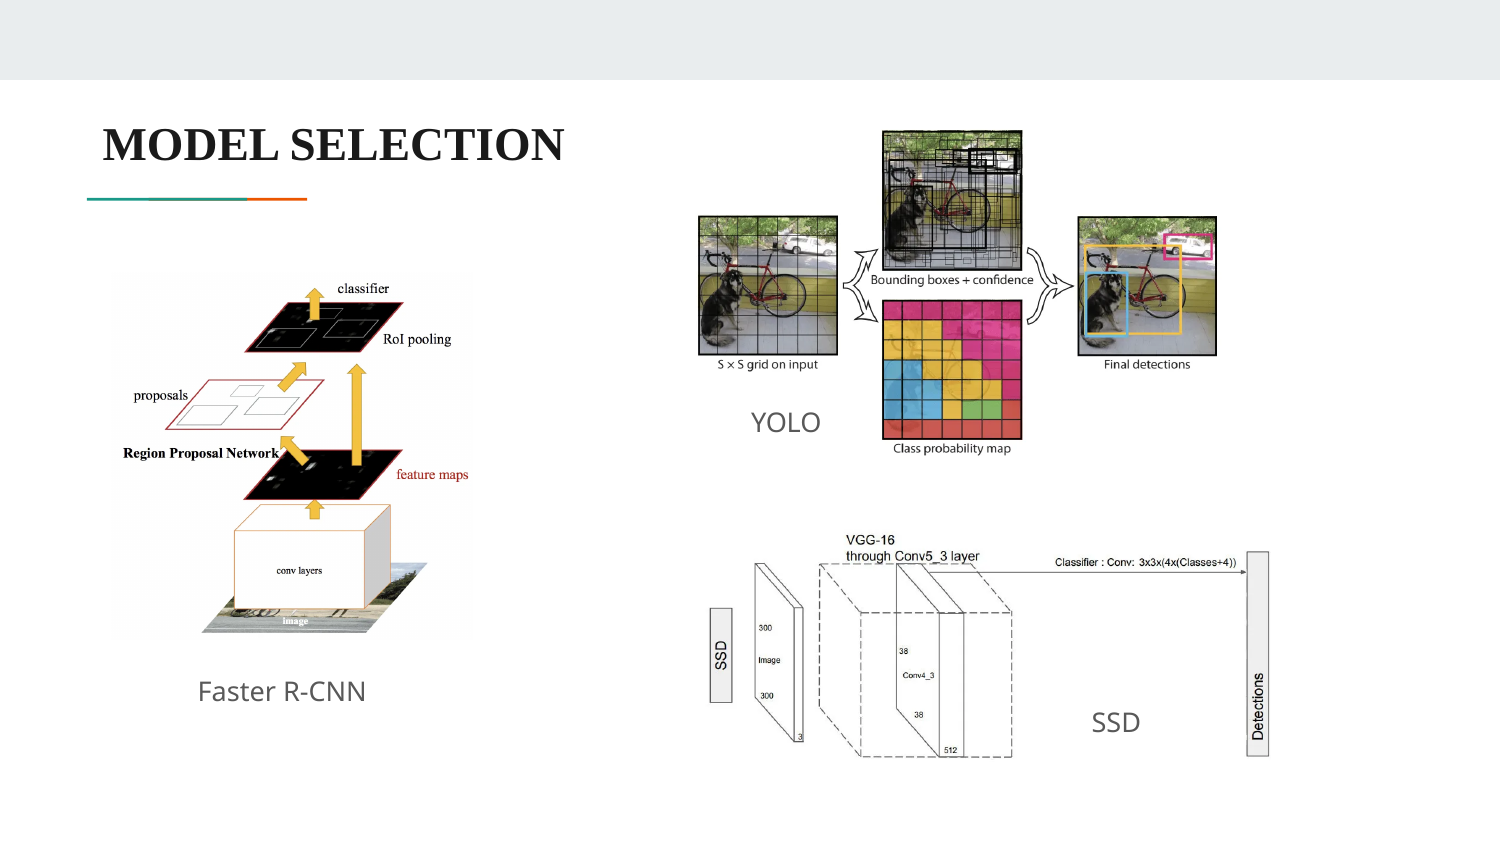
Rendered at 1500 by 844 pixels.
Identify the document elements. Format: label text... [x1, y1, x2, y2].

title MODEL SELECTION [87, 98, 610, 187]
text_box Faster R-CNN [182, 659, 434, 723]
picture [674, 108, 1243, 477]
picture [682, 501, 1271, 790]
picture [110, 272, 473, 640]
